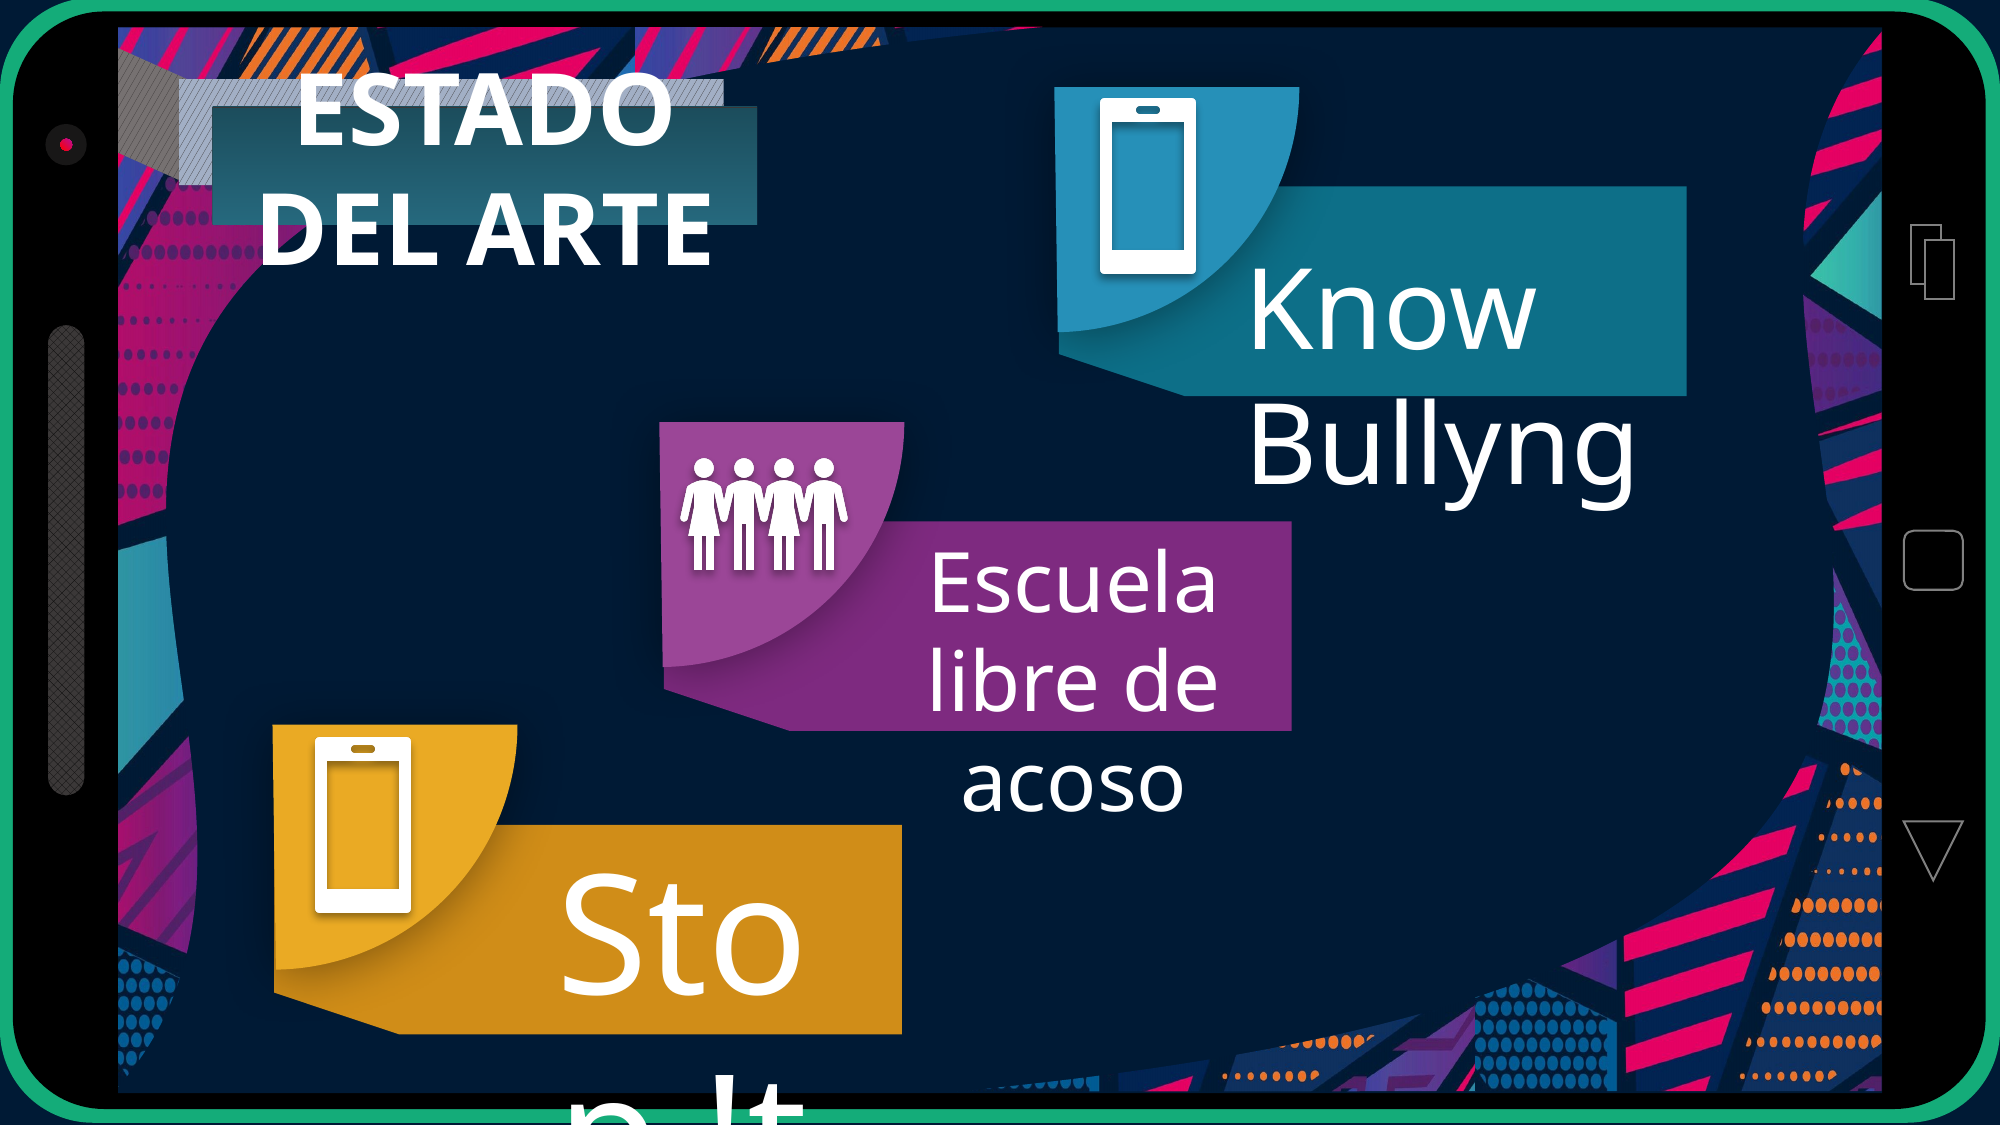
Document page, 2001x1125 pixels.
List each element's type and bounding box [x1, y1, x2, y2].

text_box [27, 479, 902, 1038]
text_box [809, 0, 1706, 396]
text_box [0, 0, 2000, 1123]
text_box [118, 48, 758, 226]
text_box [414, 177, 1324, 739]
